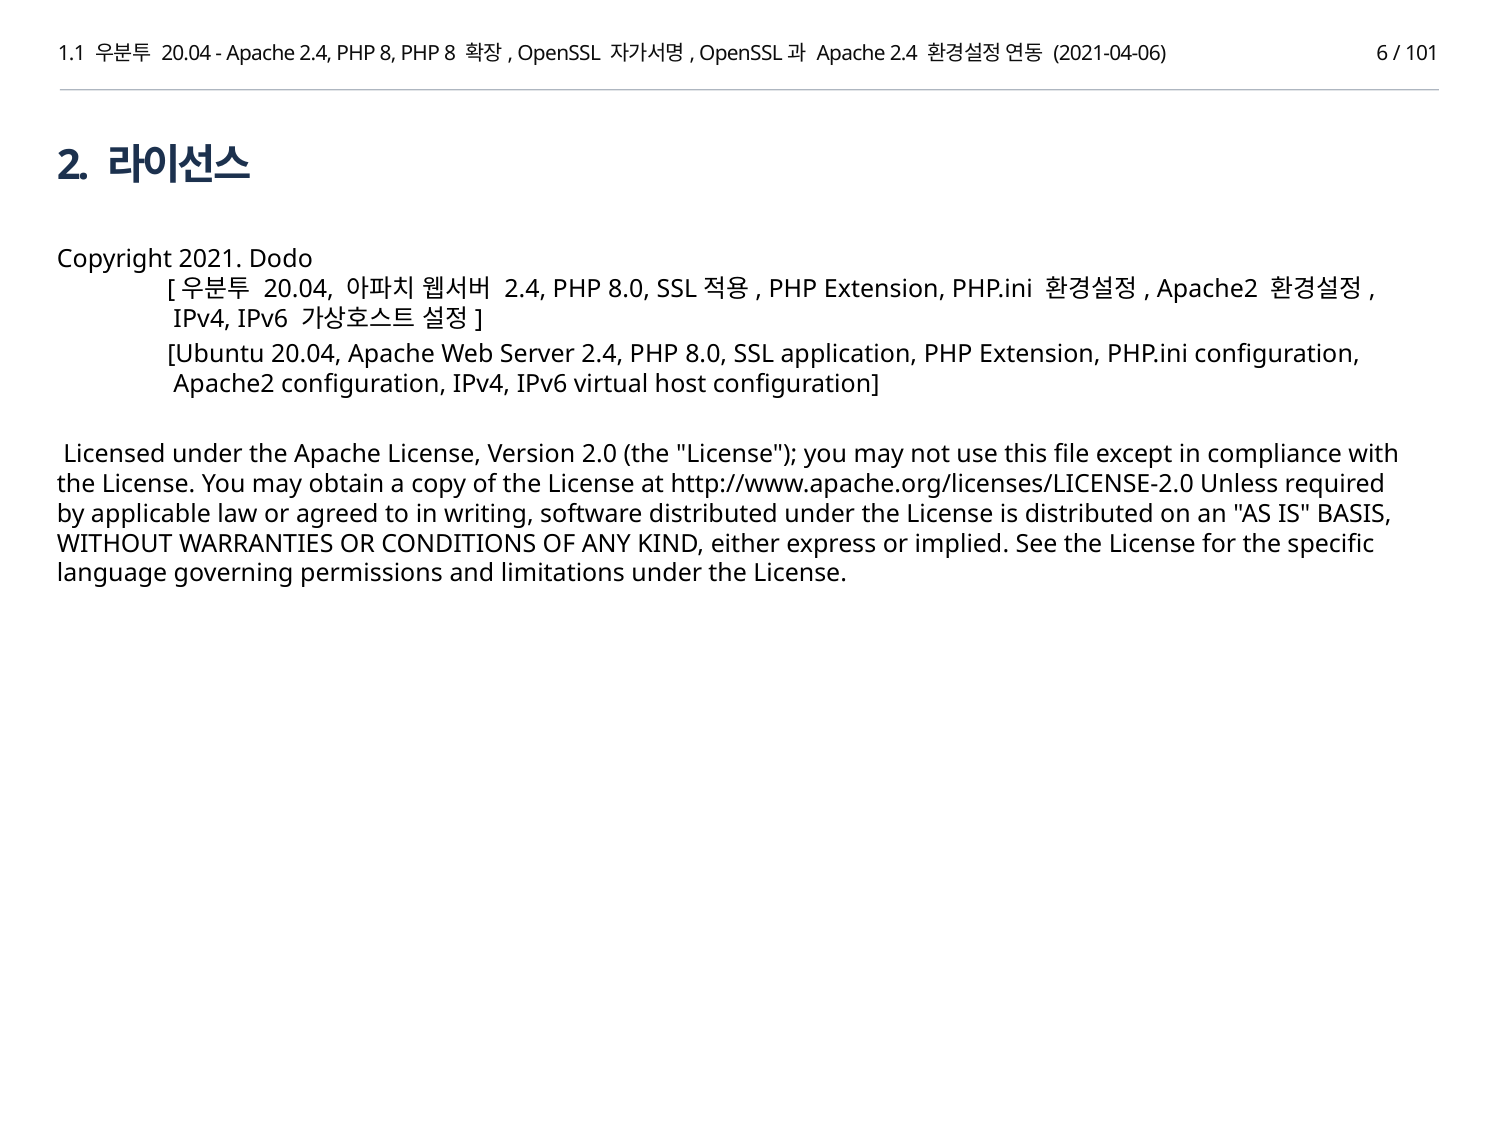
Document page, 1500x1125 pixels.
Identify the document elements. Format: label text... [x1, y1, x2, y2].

text_box 2. 라이선스 [42, 114, 1439, 211]
text_box 6 / 101 [1193, 31, 1454, 75]
text_box 1.1 우분투 20.04 - Apache 2.4, PHP 8, PHP 8 확장, OpenSSL 자가서명, OpenSSL과 Apache 2.4 환경설정 연동 (2021-04-06) [43, 32, 1193, 72]
text_box Copyright 2021. Dodo [우분투 20.04, 아파치 웹서버 2.4, PHP 8.0, SSL적용, PHP Extension, PHP.ini 환경설정, Apache2 환경설정, IPv4, IPv6 가상호스트 설정] [Ubuntu 20.04, Apache Web Server 2.4, PHP 8.0, SSL application, PHP Extension, PHP.ini configuration, Apache2 configuration, IPv4, IPv6 virtual host configuration] Licensed under the Apache License, Version 2.0 (the "License"); you may not use this file except in compliance with the License. You may obtain a copy of the License at http://www.apache.org/licenses/LICENSE-2.0 Unless required by applicable law or agreed to in writing, software distributed under the License is distributed on an "AS IS" BASIS, WITHOUT WARRANTIES OR CONDITIONS OF ANY KIND, either express or implied. See the License for the specific language governing permissions and limitations under the License. [42, 235, 1432, 778]
